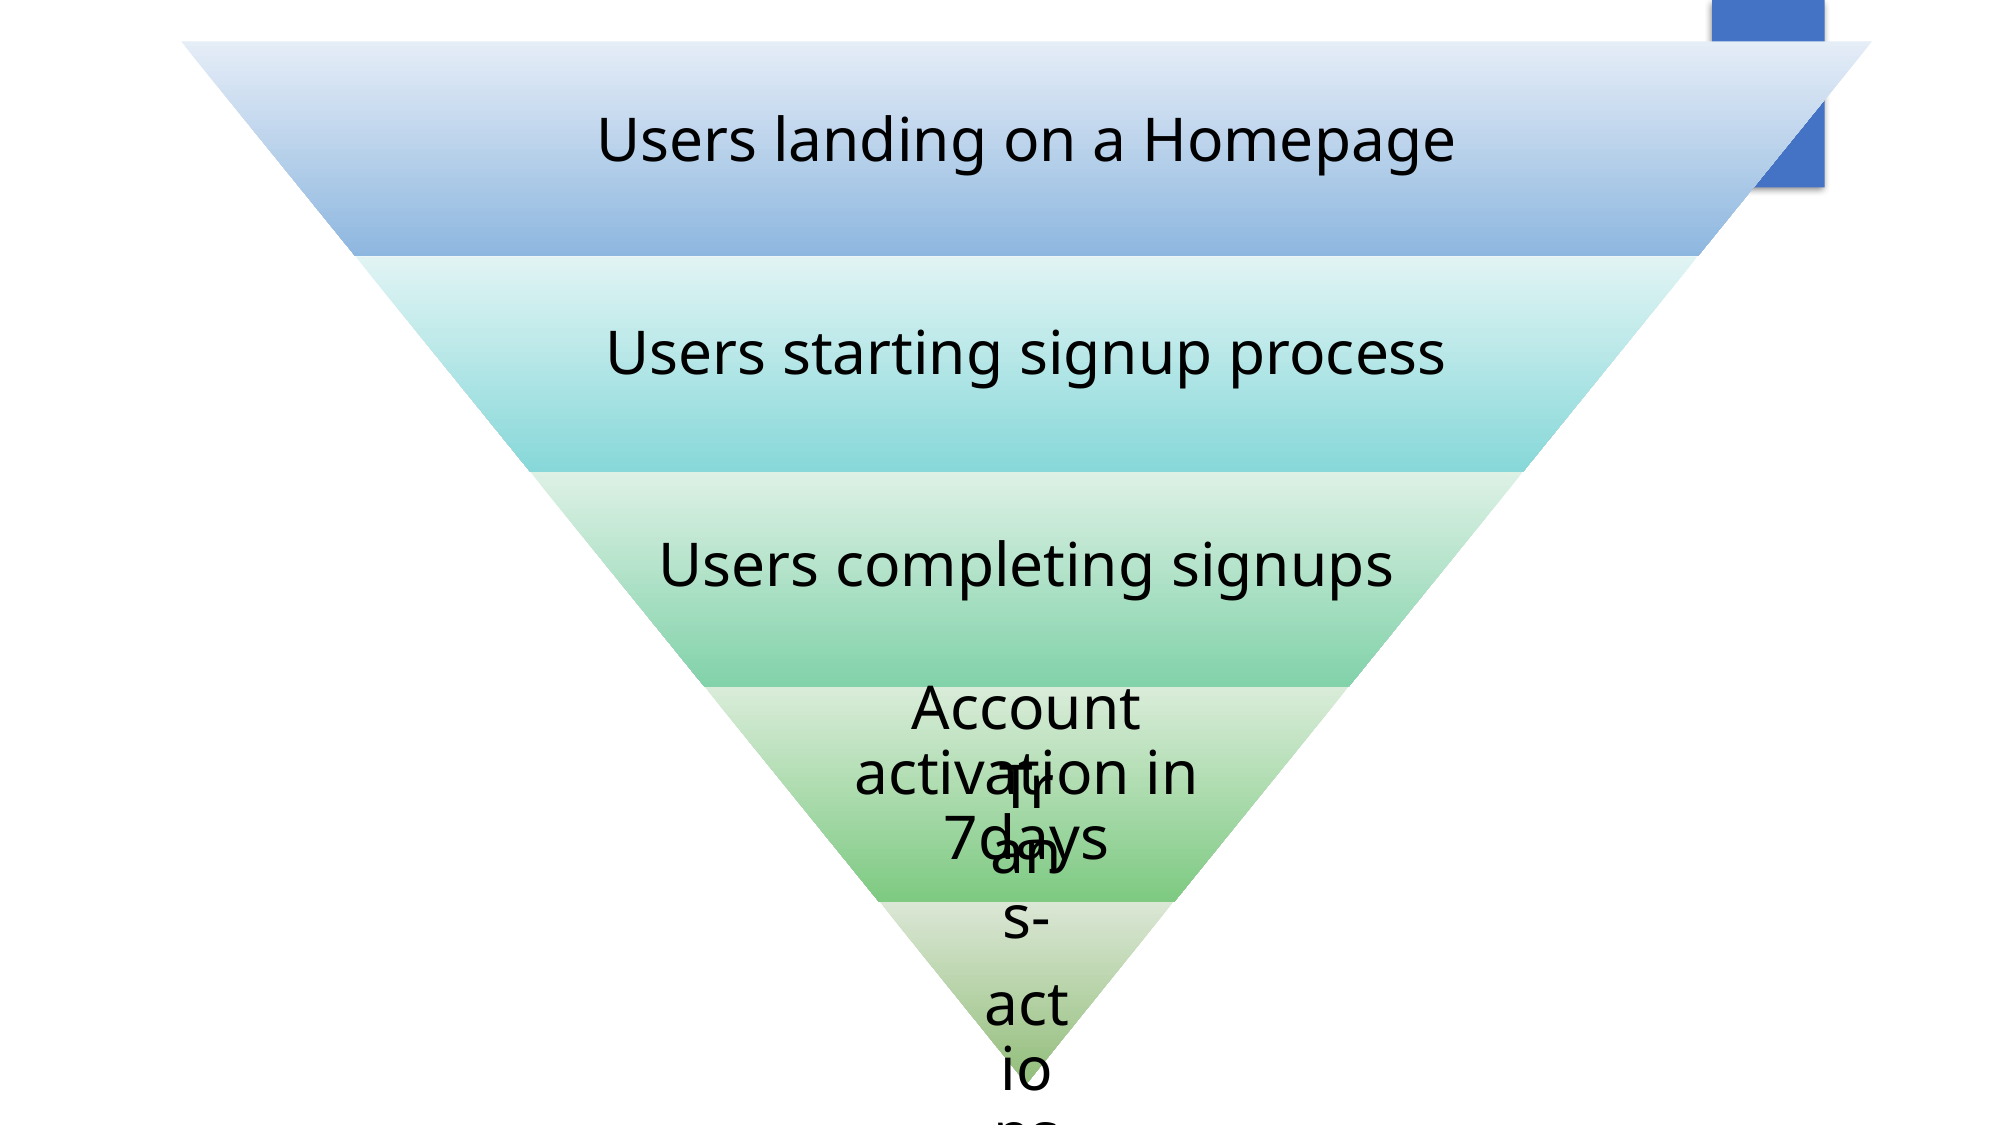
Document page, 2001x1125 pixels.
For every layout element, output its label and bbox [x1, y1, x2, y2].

text_box [180, 41, 1873, 1084]
